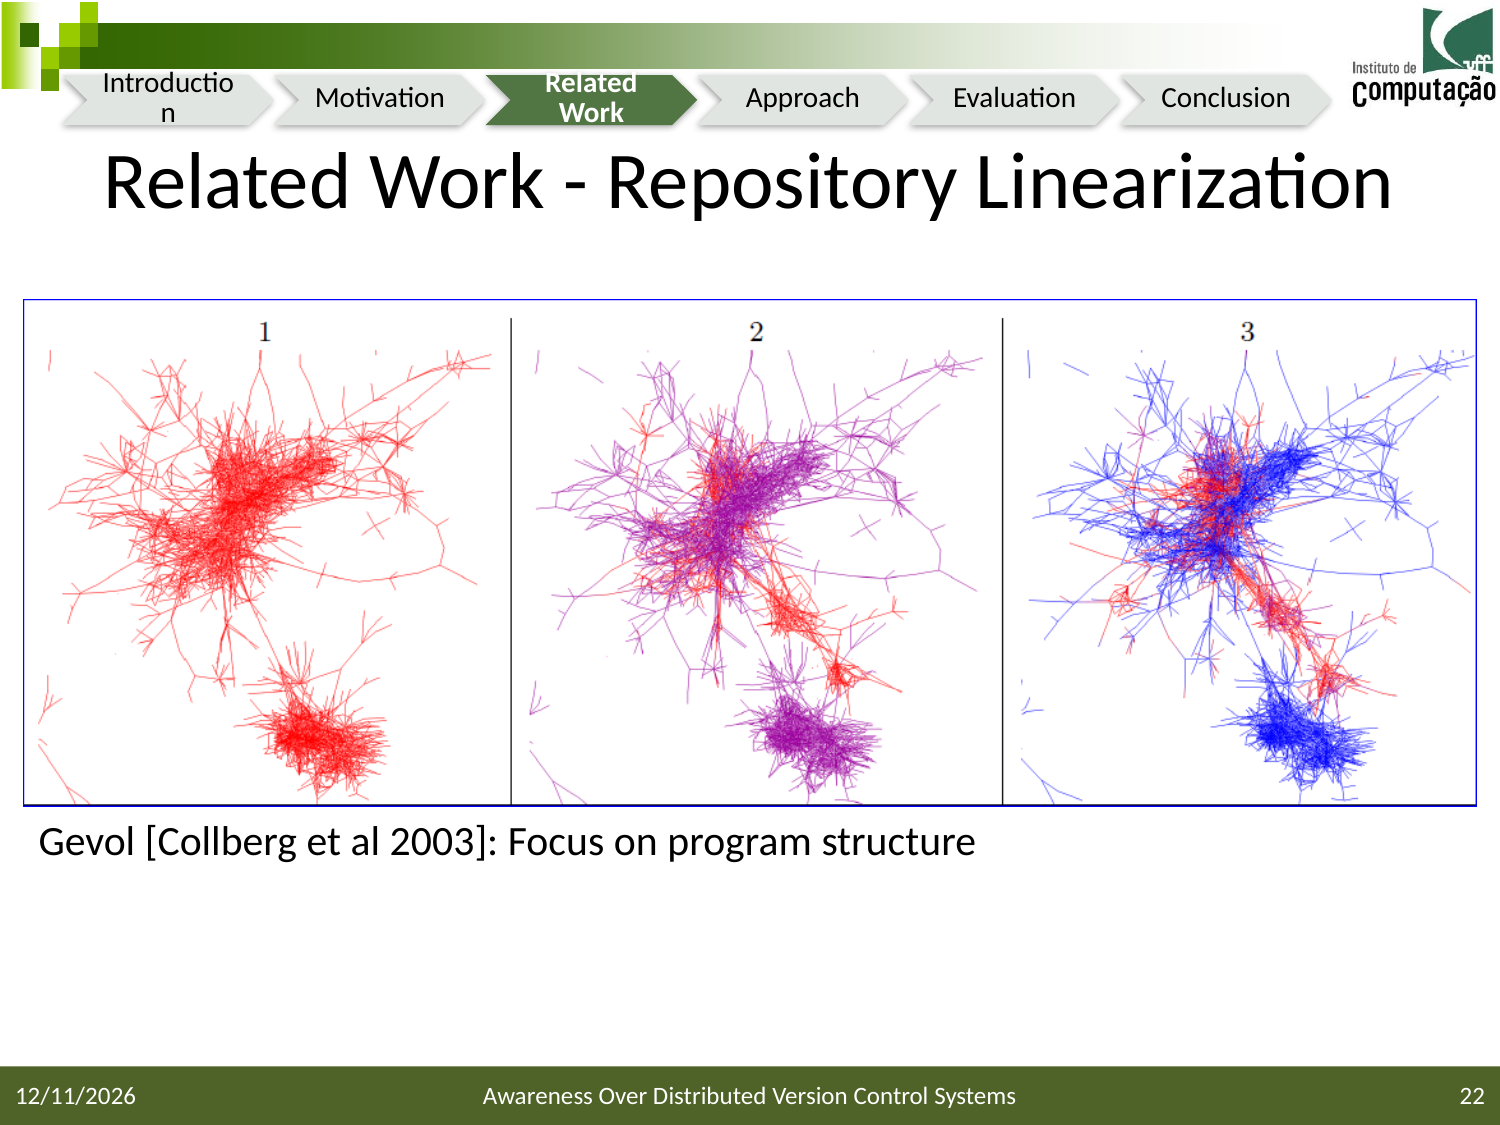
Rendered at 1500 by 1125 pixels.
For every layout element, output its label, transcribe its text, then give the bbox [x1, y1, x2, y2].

title Related Work - Repository Linearization [23, 82, 1477, 270]
picture [23, 299, 1477, 807]
slide_number 22 [1149, 1065, 1500, 1125]
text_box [62, 74, 1333, 126]
footer Awareness Over Distributed Version Control Systems [362, 1065, 1138, 1125]
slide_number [0, 1065, 350, 1125]
list Gevol [Collberg et al 2003]: Focus on program structure [23, 814, 1477, 879]
